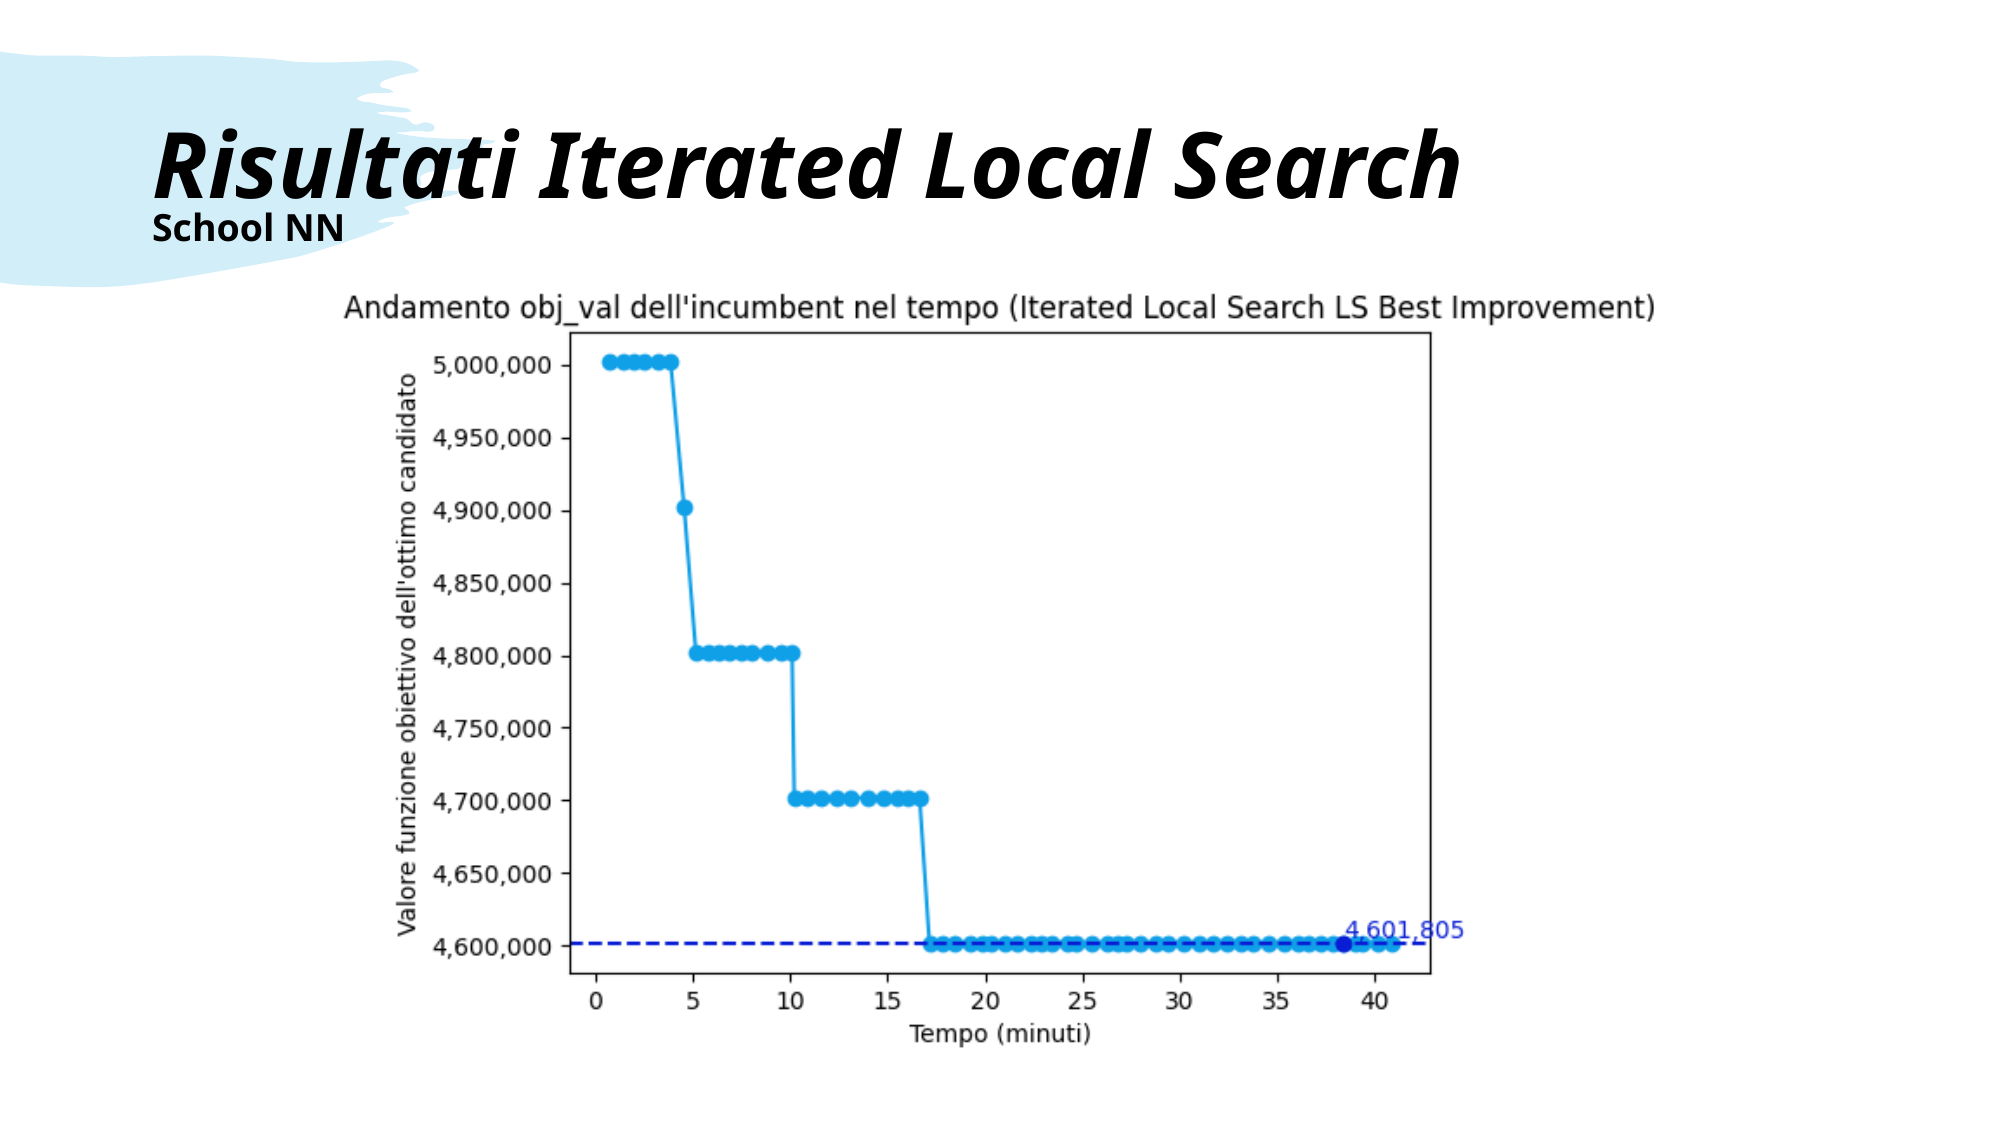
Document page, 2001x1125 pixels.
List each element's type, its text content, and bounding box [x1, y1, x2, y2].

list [327, 277, 1673, 1066]
text_box School NN [137, 196, 509, 257]
title Risultati Iterated Local Search [137, 59, 1863, 278]
